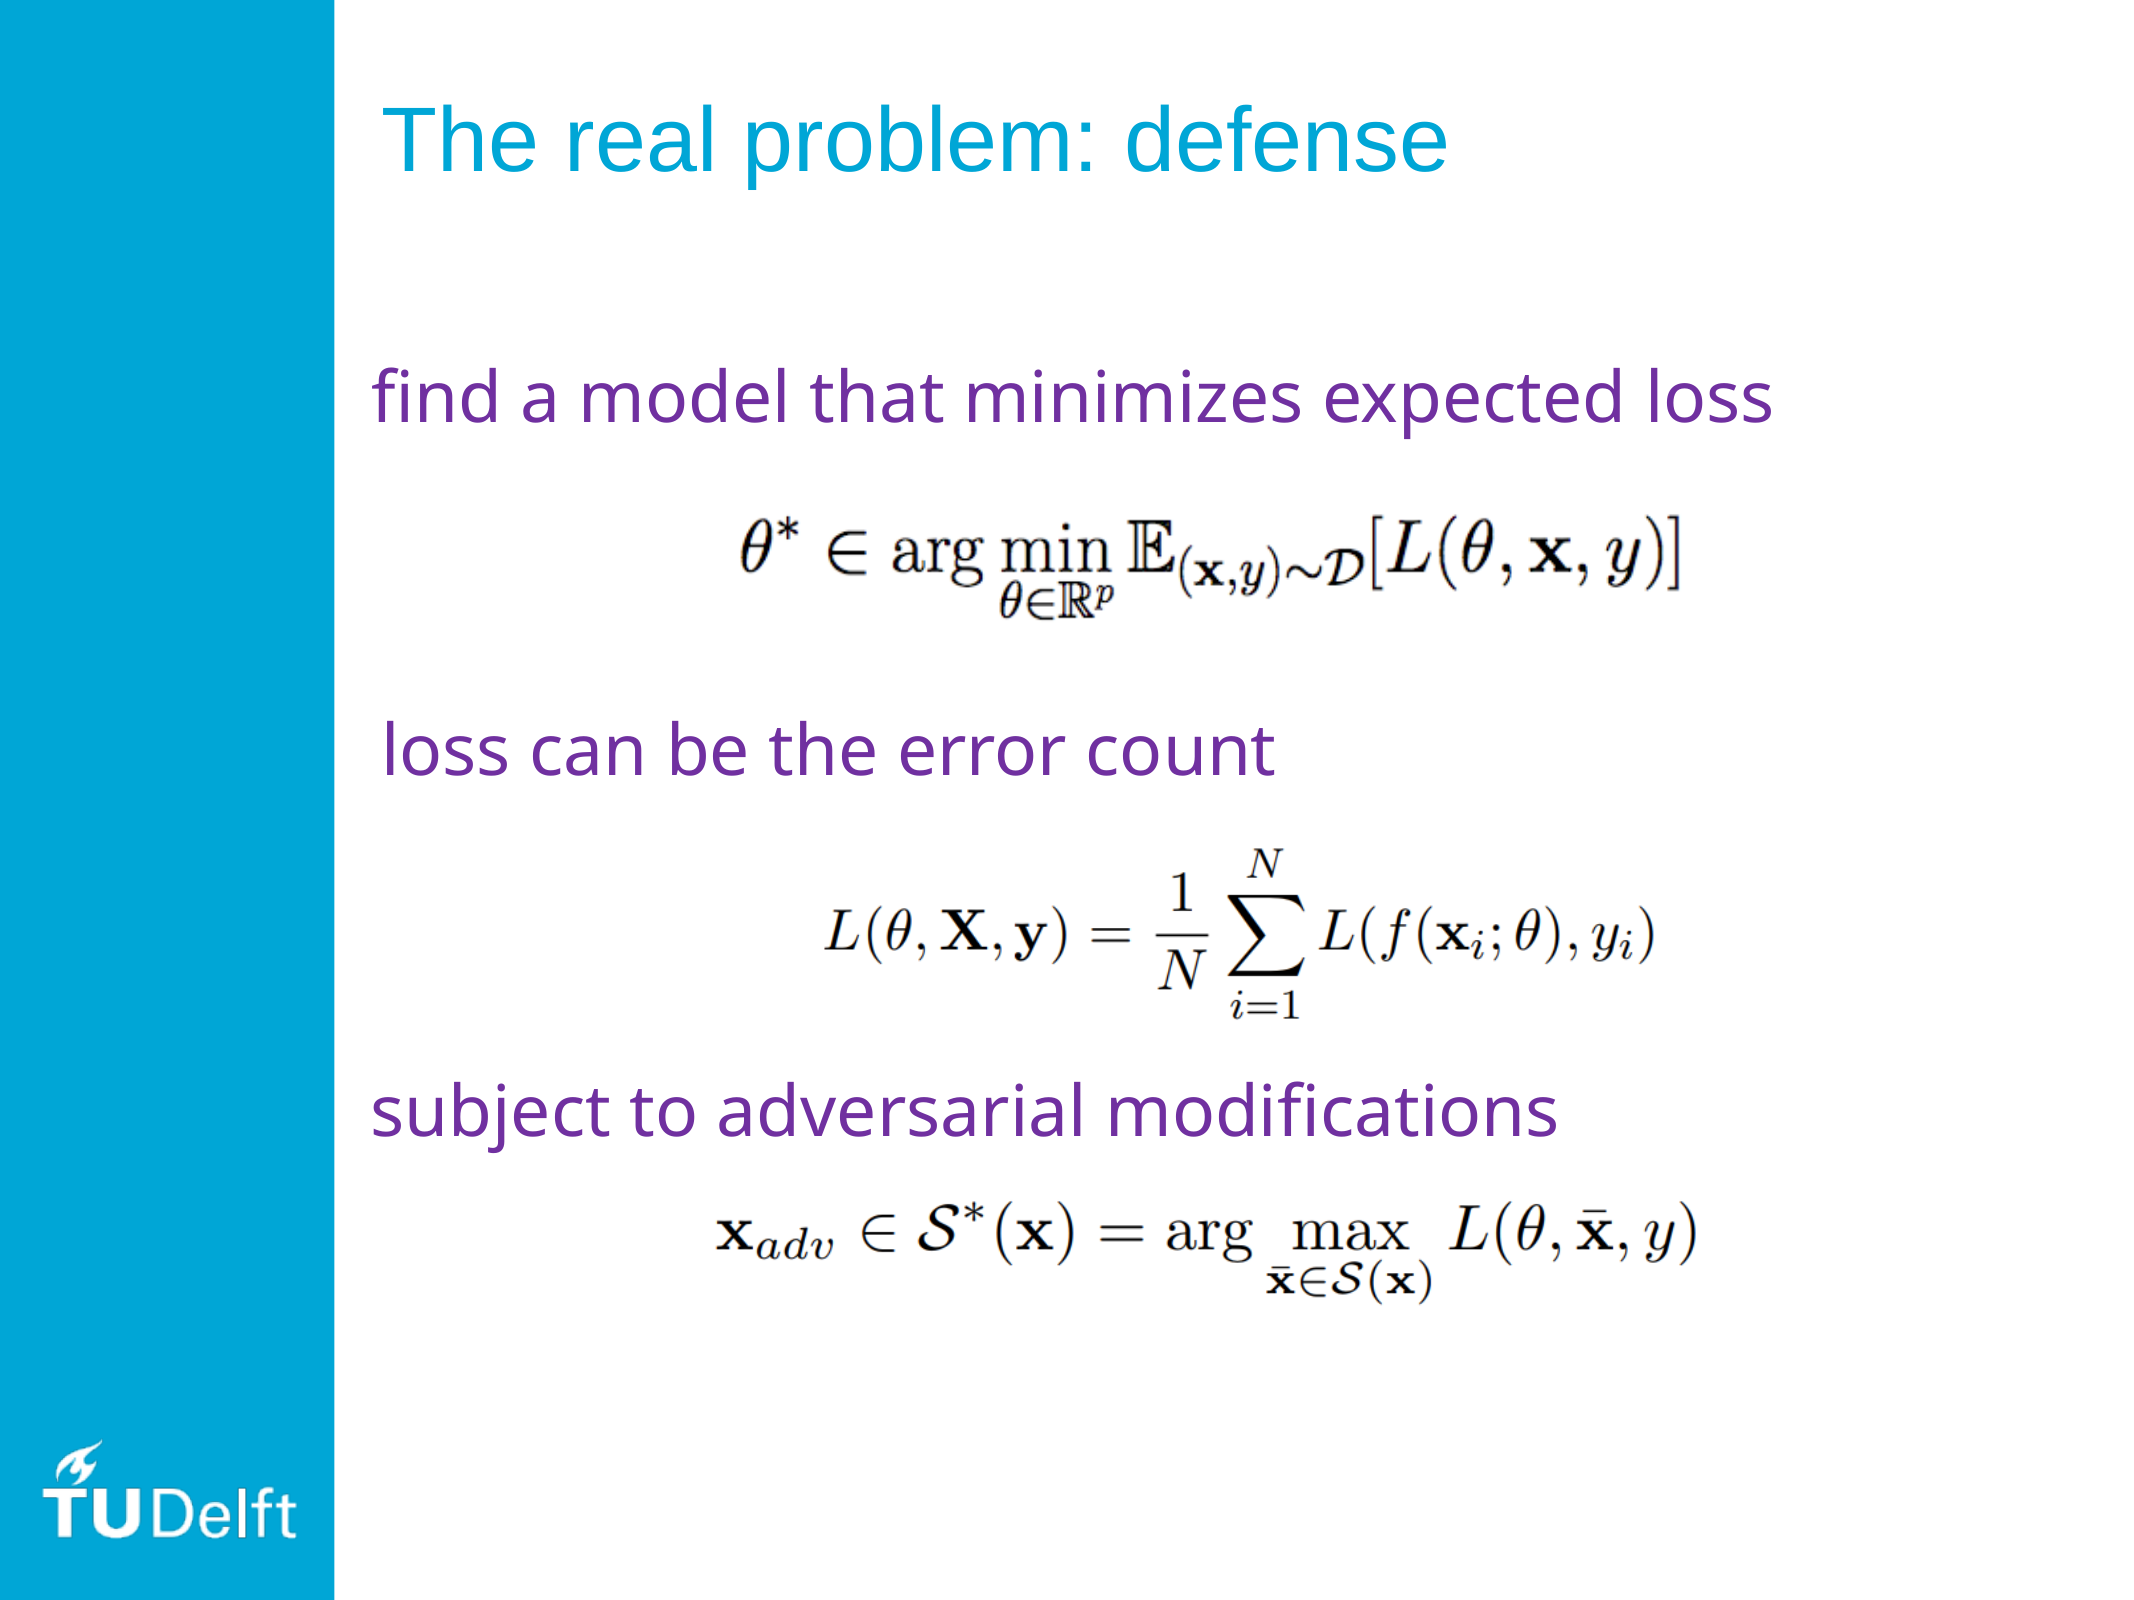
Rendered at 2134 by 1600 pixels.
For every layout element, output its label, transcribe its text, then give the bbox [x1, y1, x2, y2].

text_box find a model that minimizes expected loss [356, 343, 1791, 444]
picture [688, 1163, 1717, 1312]
picture [781, 826, 1672, 1036]
picture [709, 467, 1744, 647]
title The real problem: defense [381, 79, 2024, 328]
text_box subject to adversarial modifications [355, 1057, 1576, 1158]
text_box loss can be the error count [366, 696, 1292, 797]
